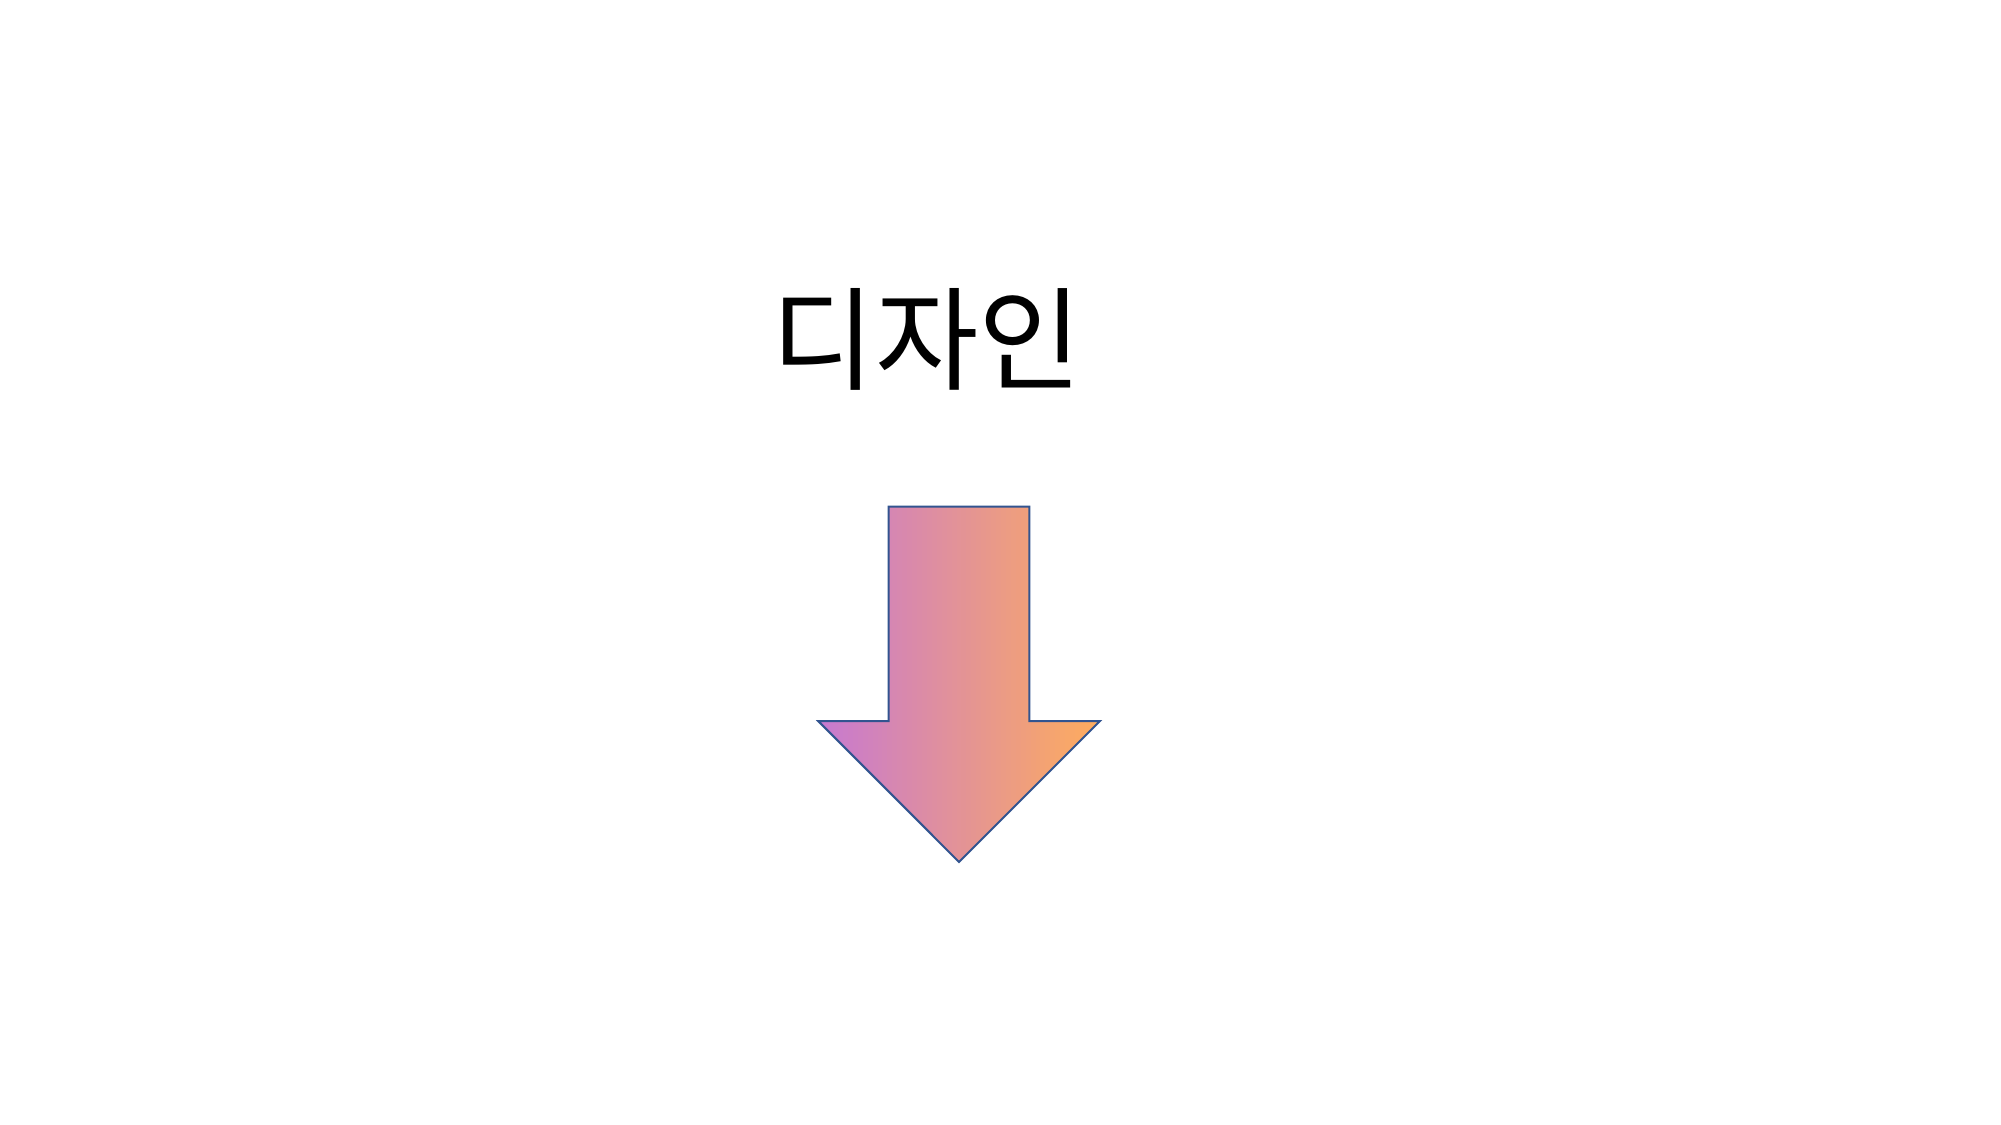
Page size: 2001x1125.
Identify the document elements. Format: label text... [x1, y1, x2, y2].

title 디자인 [756, 224, 1165, 465]
text_box [815, 505, 1103, 864]
